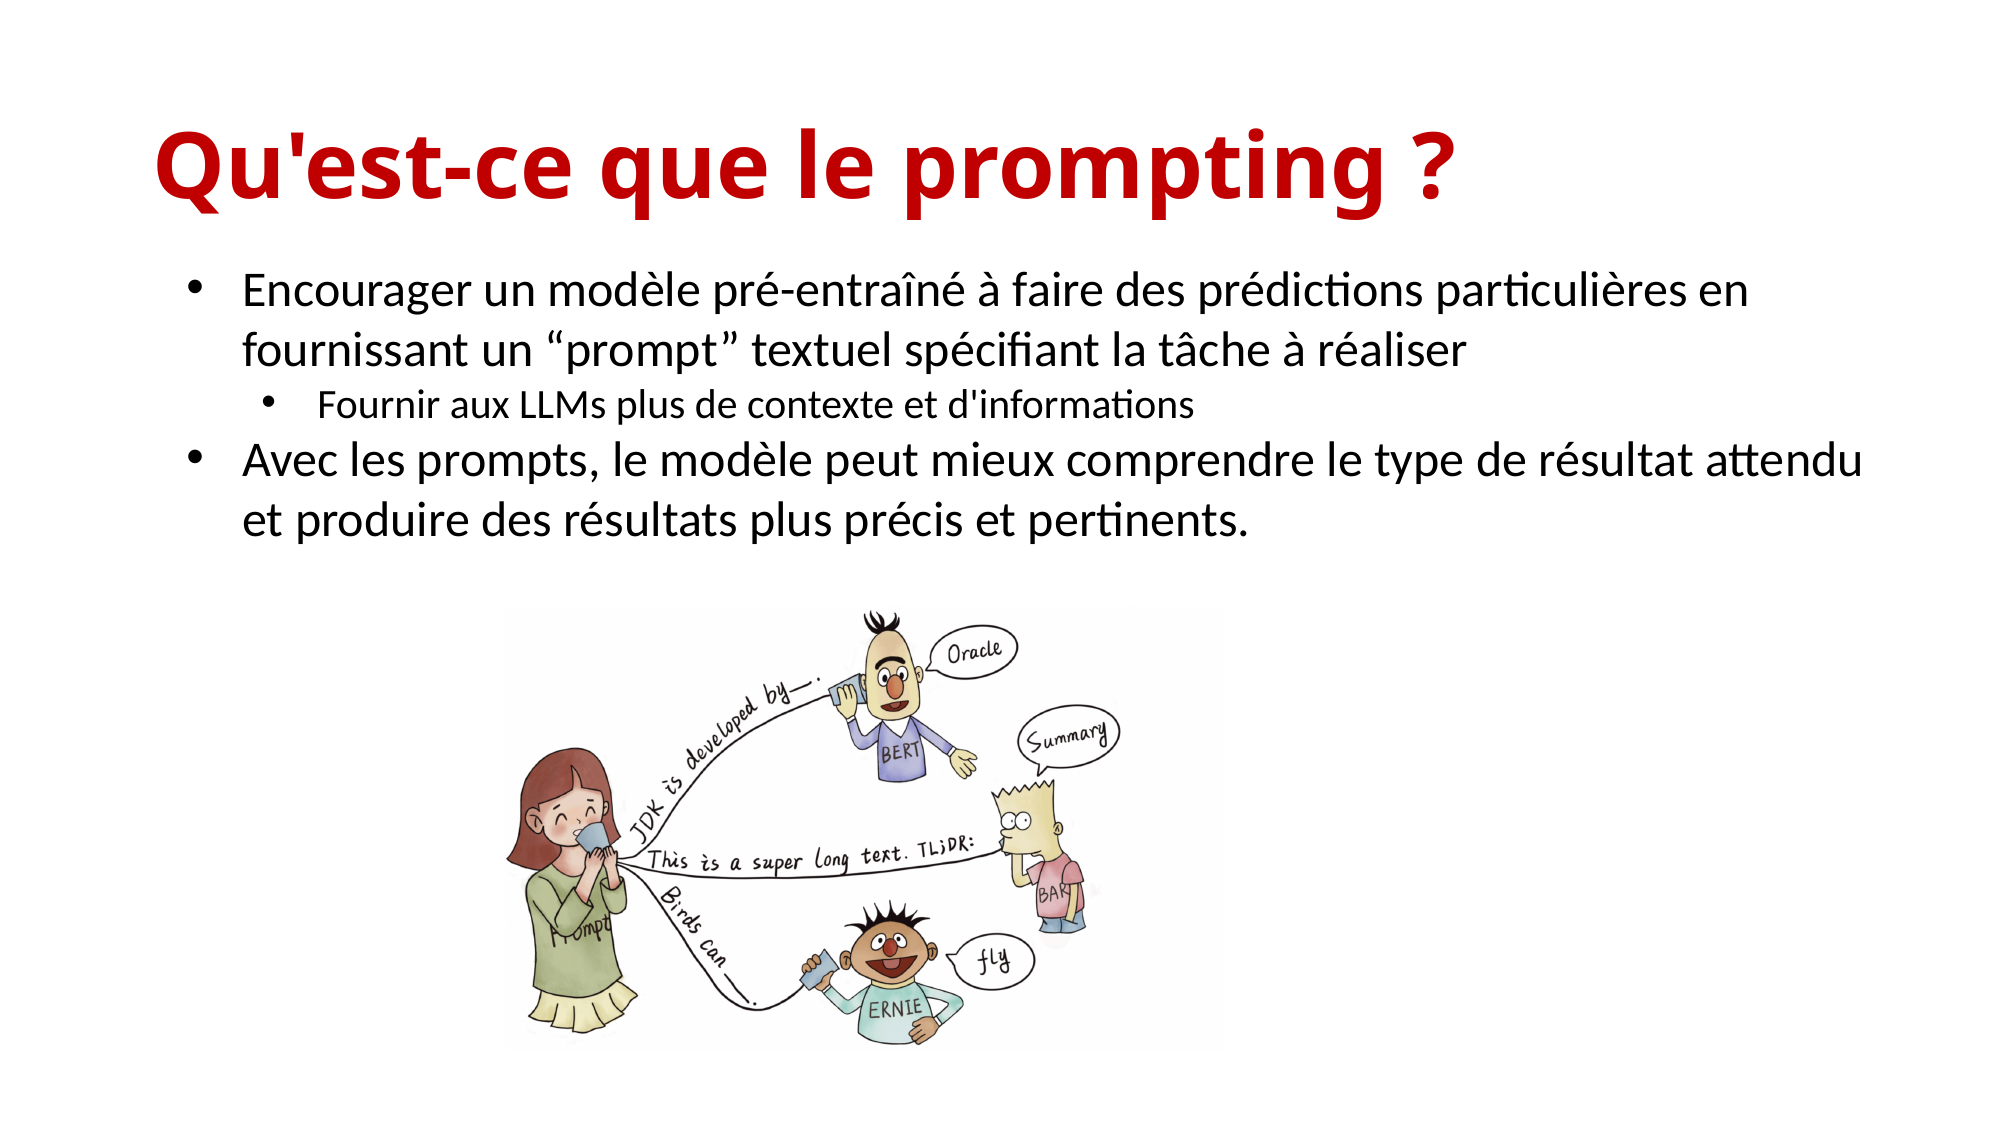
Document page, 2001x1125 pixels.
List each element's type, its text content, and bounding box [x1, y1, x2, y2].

text_box Encourager un modèle pré-entraîné à faire des prédictions particulières en fournissant un “prompt” textuel spécifiant la tâche à réaliser Fournir aux LLMs plus de contexte et d'informations Avec les prompts, le modèle peut mieux comprendre le type de résultat attendu et produire des résultats plus précis et pertinents. [171, 249, 1904, 554]
picture [505, 606, 1224, 1050]
title Qu'est-ce que le prompting ? [137, 59, 1863, 278]
